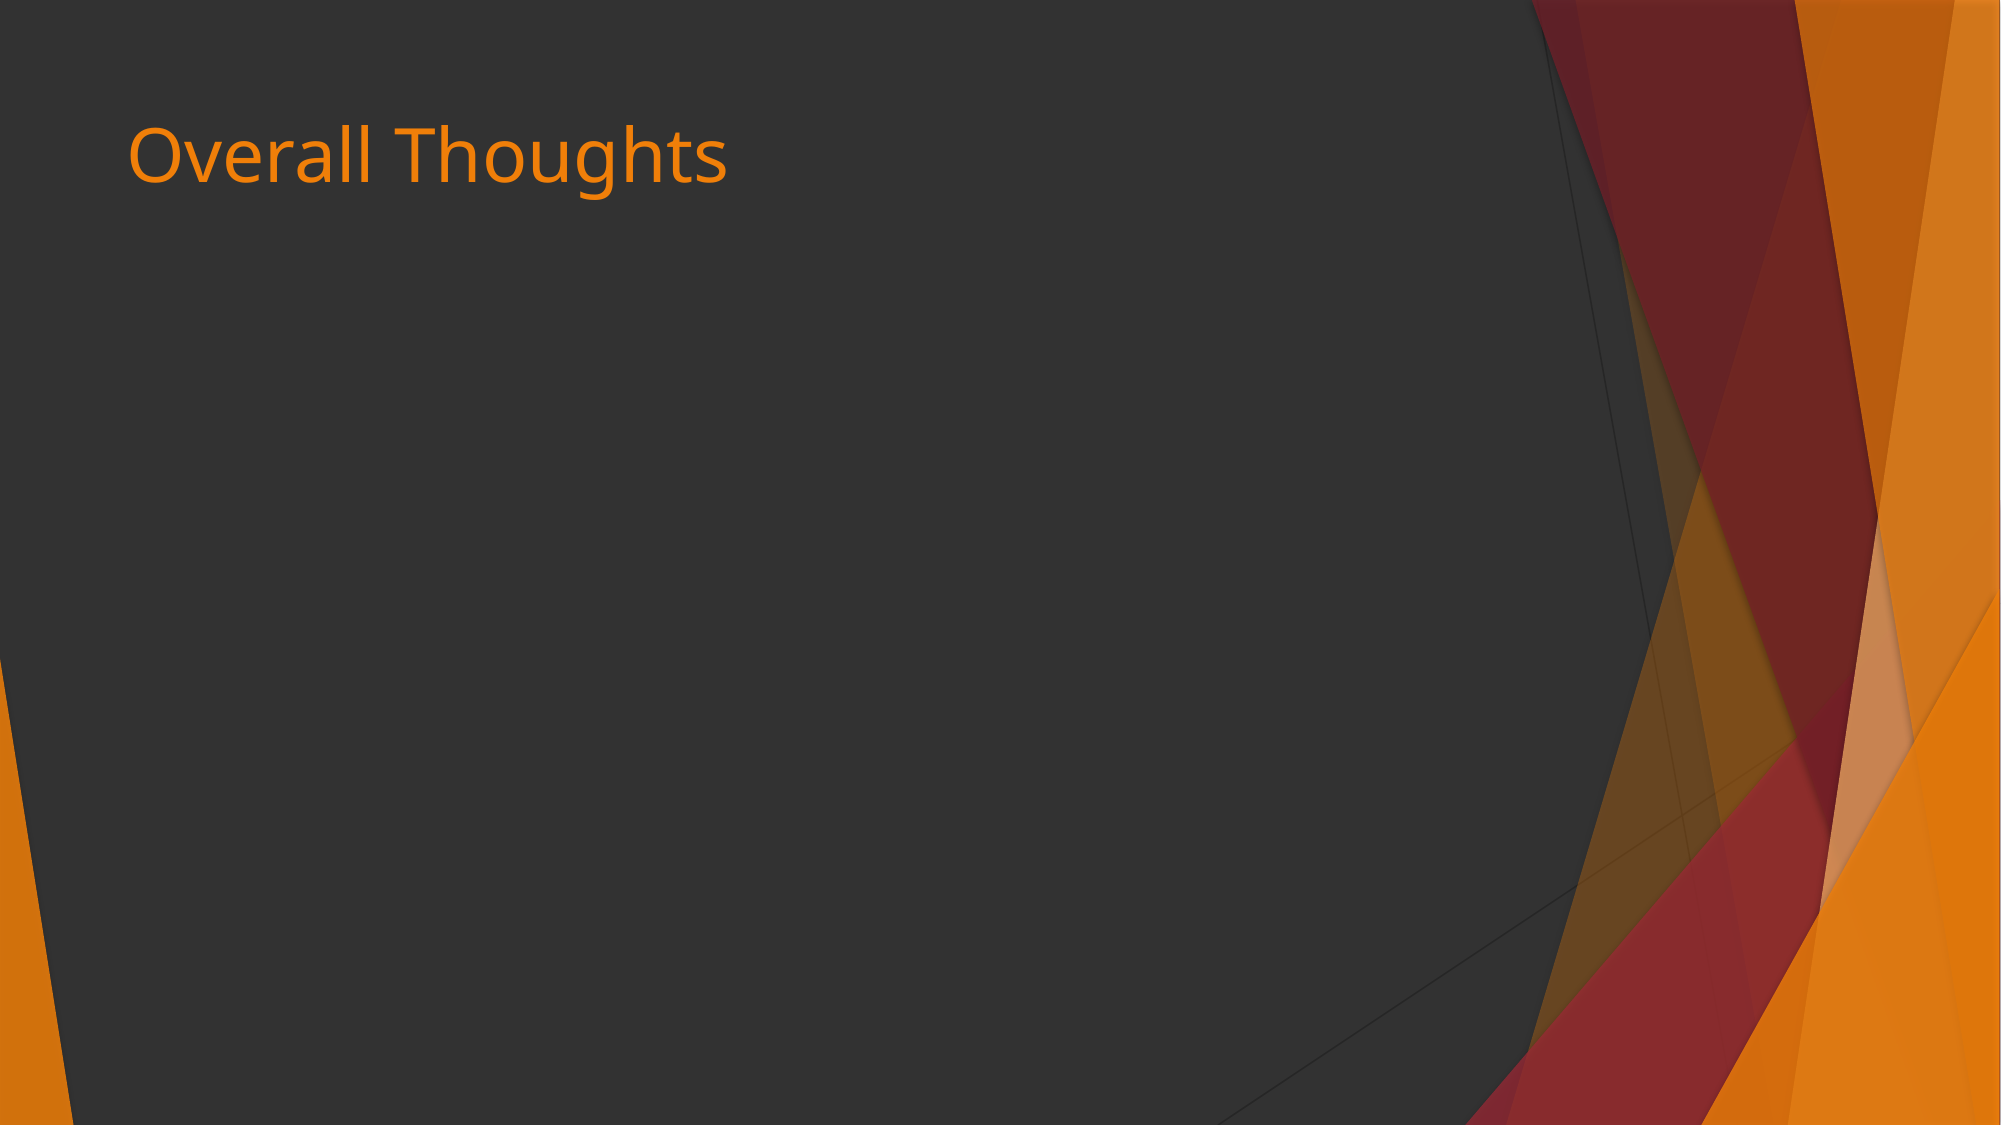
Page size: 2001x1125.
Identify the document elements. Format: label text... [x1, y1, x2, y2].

title Overall Thoughts [111, 99, 1522, 317]
